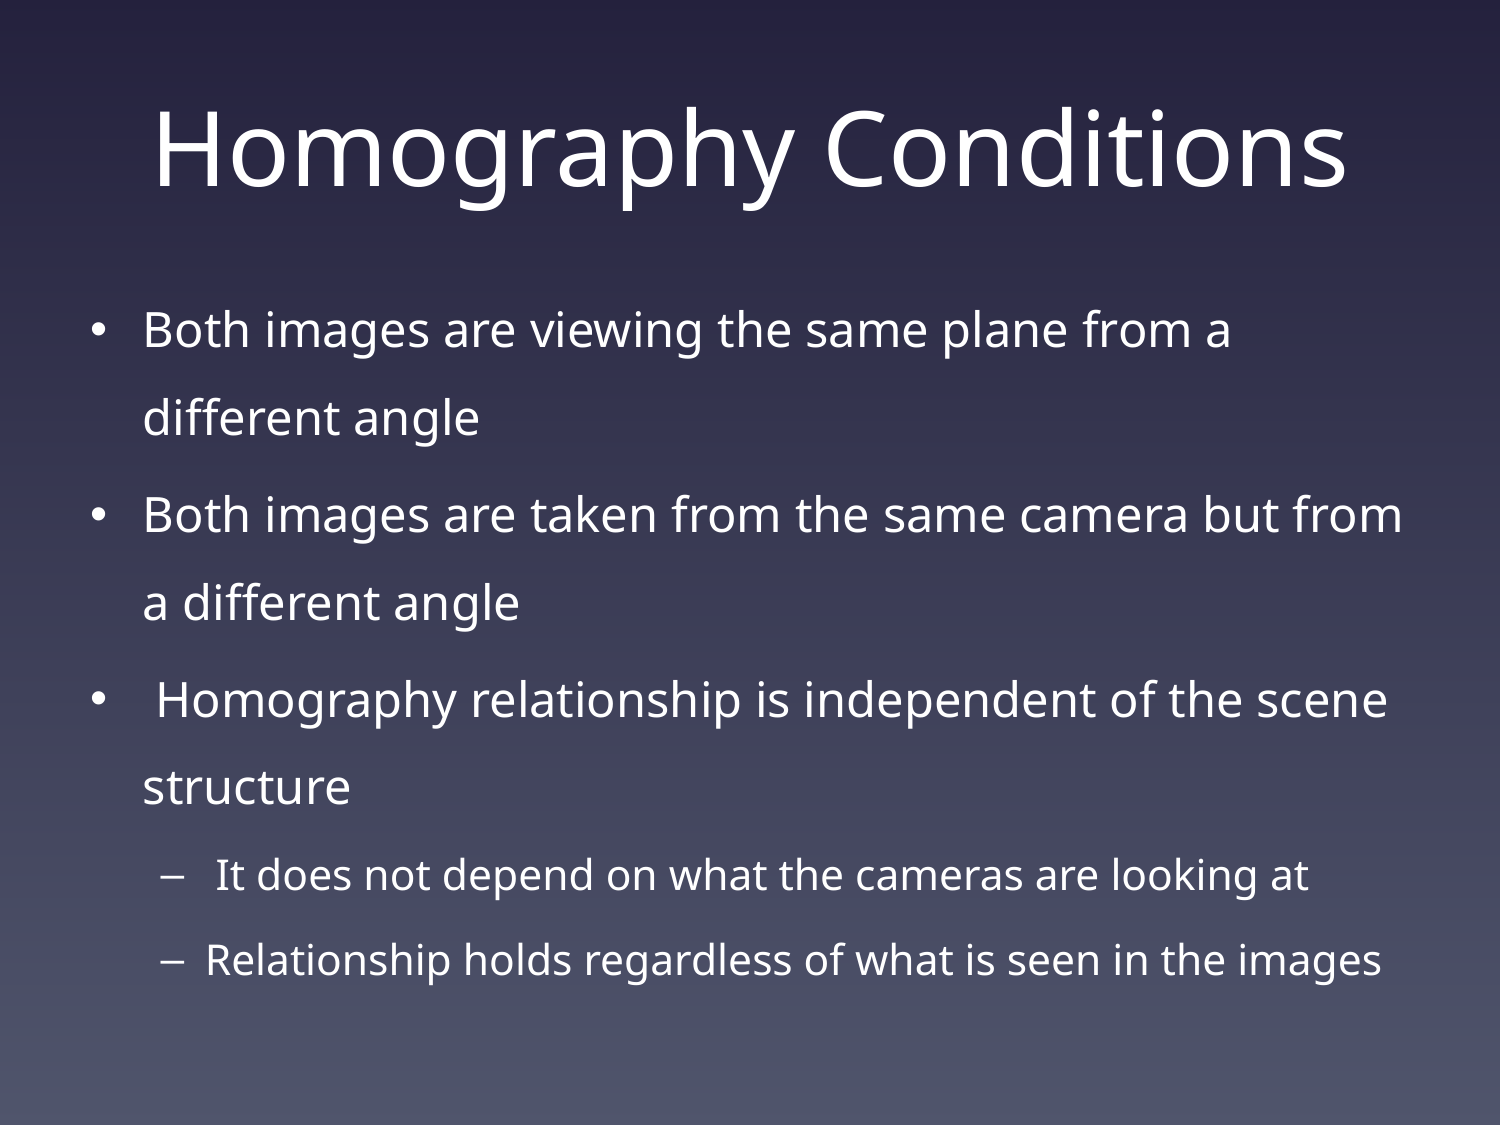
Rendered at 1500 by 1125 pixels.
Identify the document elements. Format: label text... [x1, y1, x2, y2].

title Homography Conditions [75, 75, 1425, 262]
list Both images are viewing the same plane from a different angle Both images are taken from the same camera but from a different angle Homography relationship is independent of the scene structure It does not depend on what the cameras are looking at Relationship holds regardless of what is seen in the images [75, 262, 1425, 1005]
